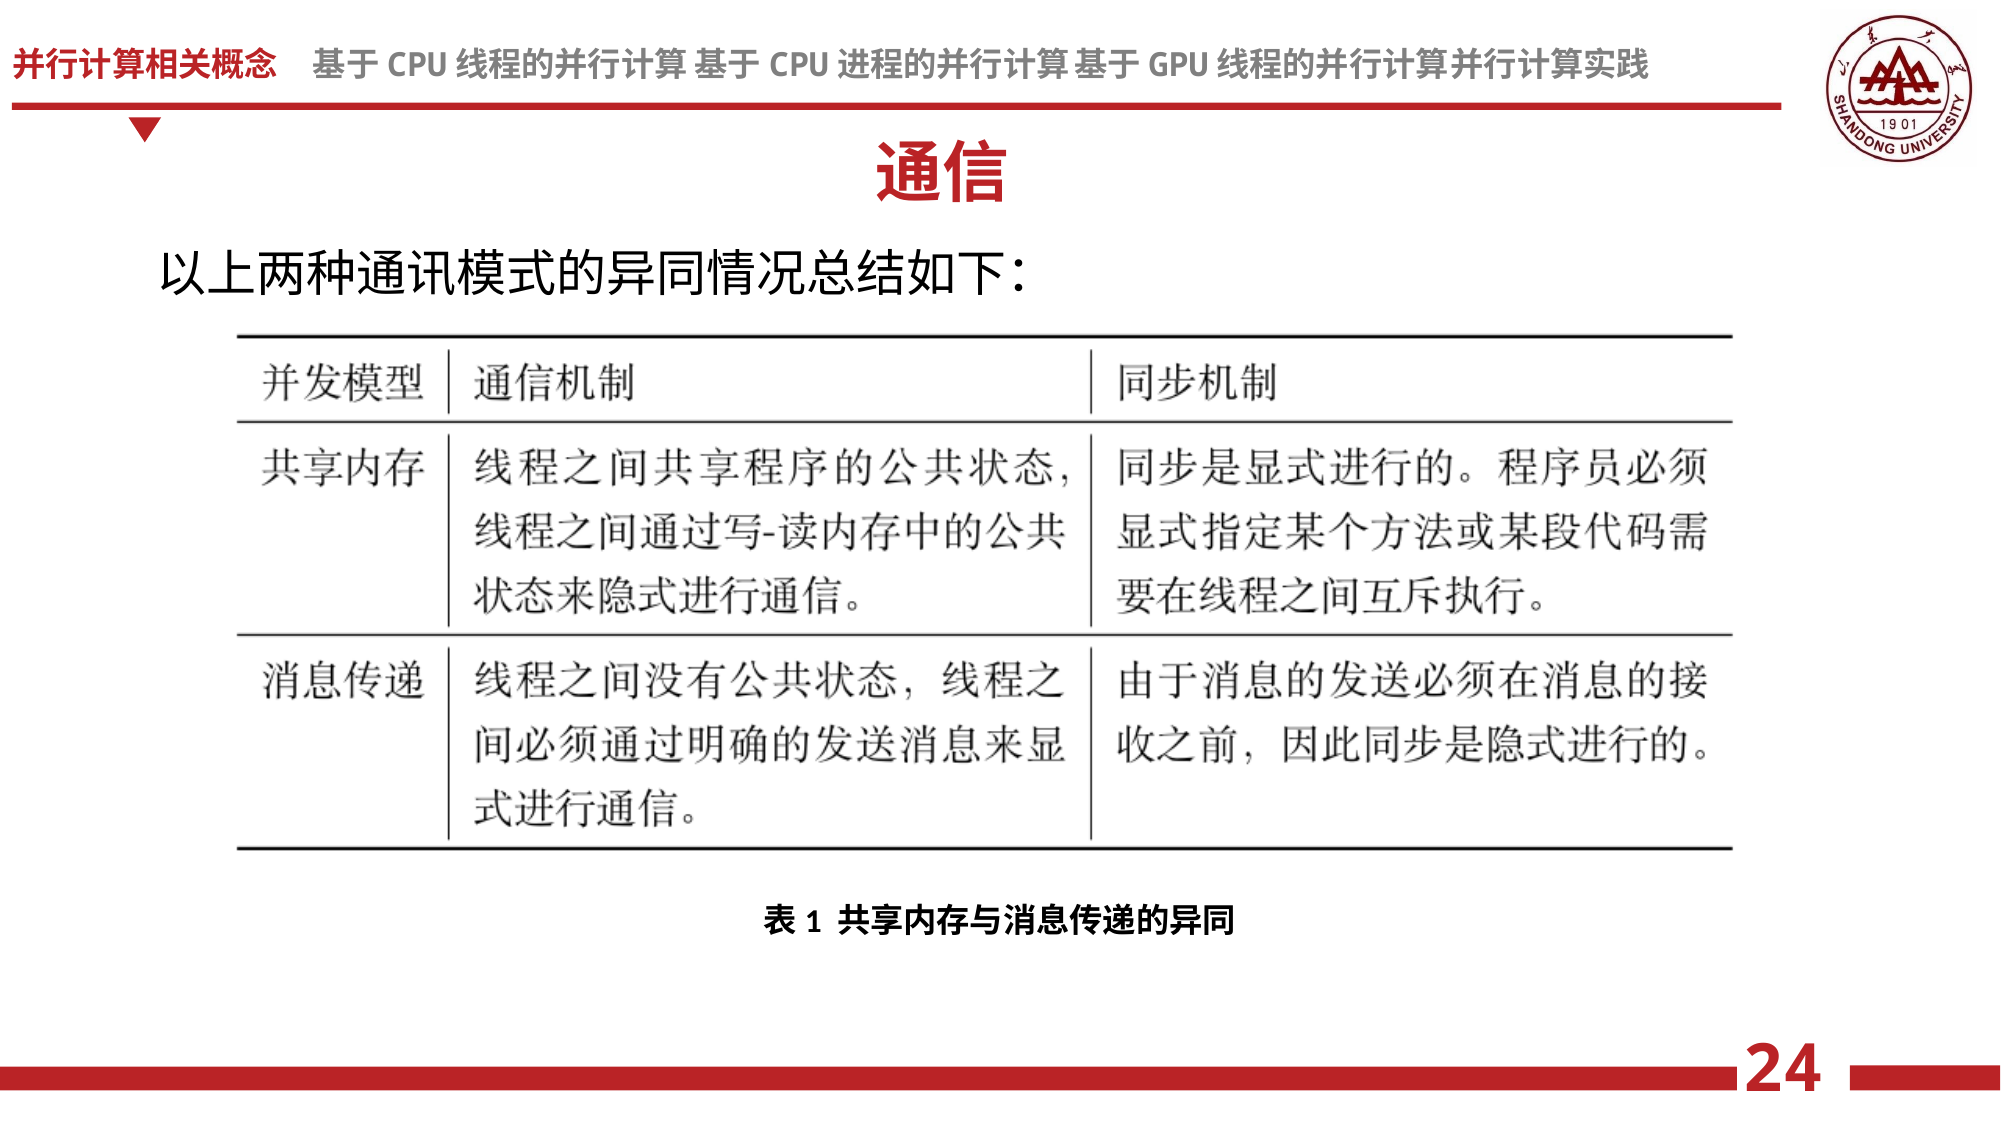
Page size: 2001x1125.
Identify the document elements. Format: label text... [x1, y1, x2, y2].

text_box 表1 共享内存与消息传递的异同 [497, 891, 1503, 947]
picture [194, 312, 1805, 875]
picture [1820, 9, 1977, 167]
text_box 通信 [860, 122, 1024, 218]
text_box 以上两种通讯模式的异同情况总结如下： [66, 218, 1984, 309]
